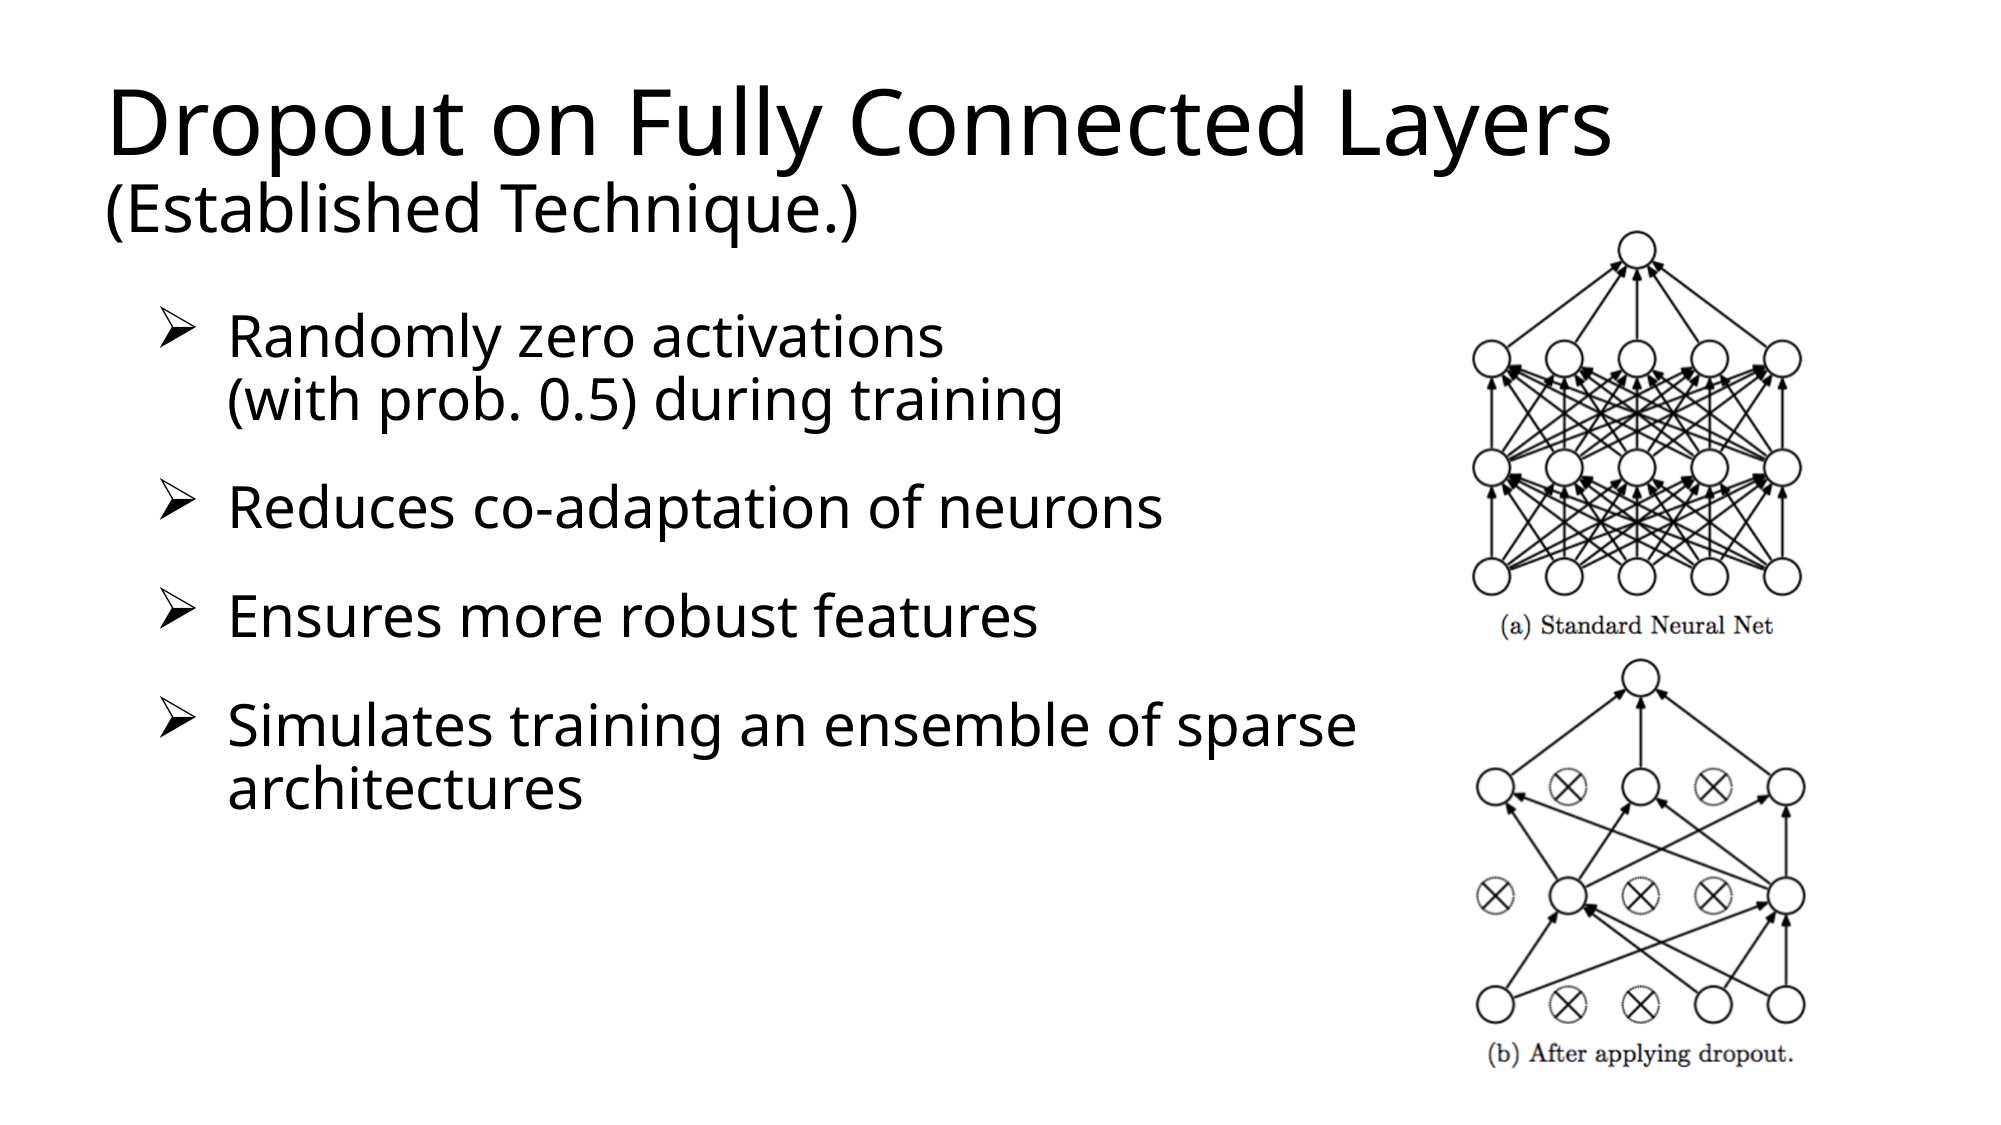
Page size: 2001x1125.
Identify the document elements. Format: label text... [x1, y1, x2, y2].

picture [1442, 656, 1819, 1070]
list Randomly zero activations (with prob. 0.5) during training Reduces co-adaptation of neurons Ensures more robust features Simulates training an ensemble of sparse architectures [137, 299, 1399, 1014]
picture [1424, 227, 1837, 642]
title Dropout on Fully Connected Layers (Established Technique.) [90, 52, 1863, 271]
